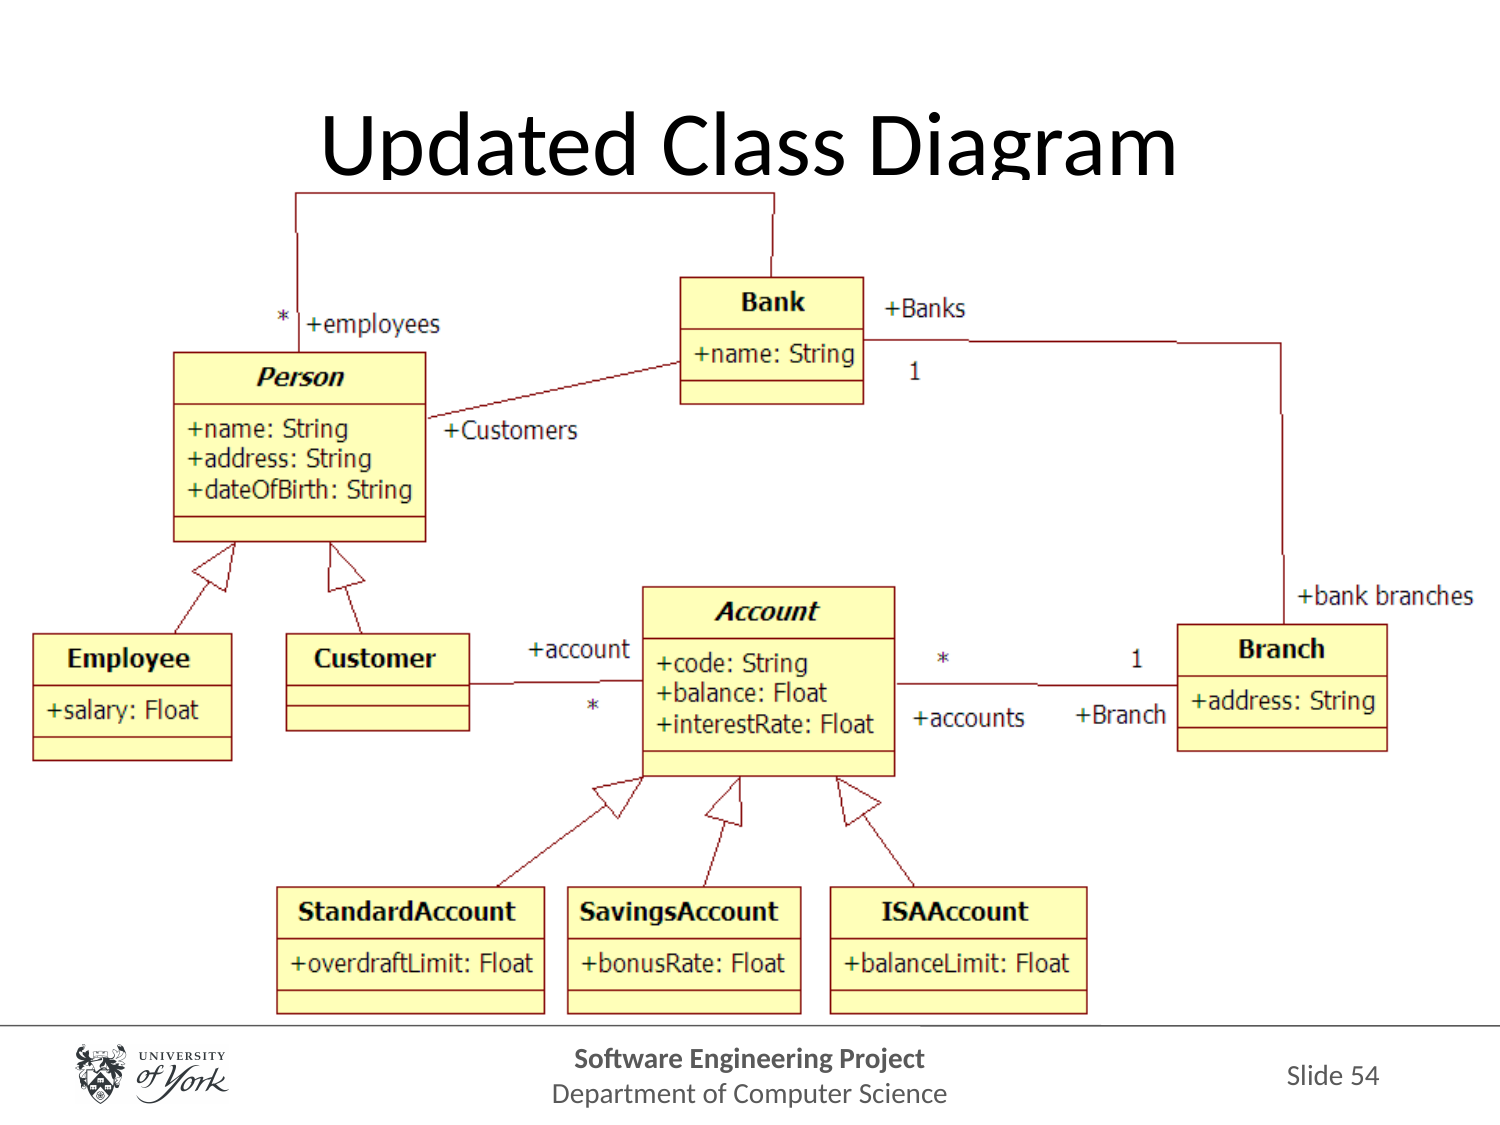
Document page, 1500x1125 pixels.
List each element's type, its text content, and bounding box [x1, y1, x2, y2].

picture [75, 1044, 229, 1104]
picture [17, 180, 1483, 1022]
title Updated Class Diagram [75, 45, 1425, 178]
